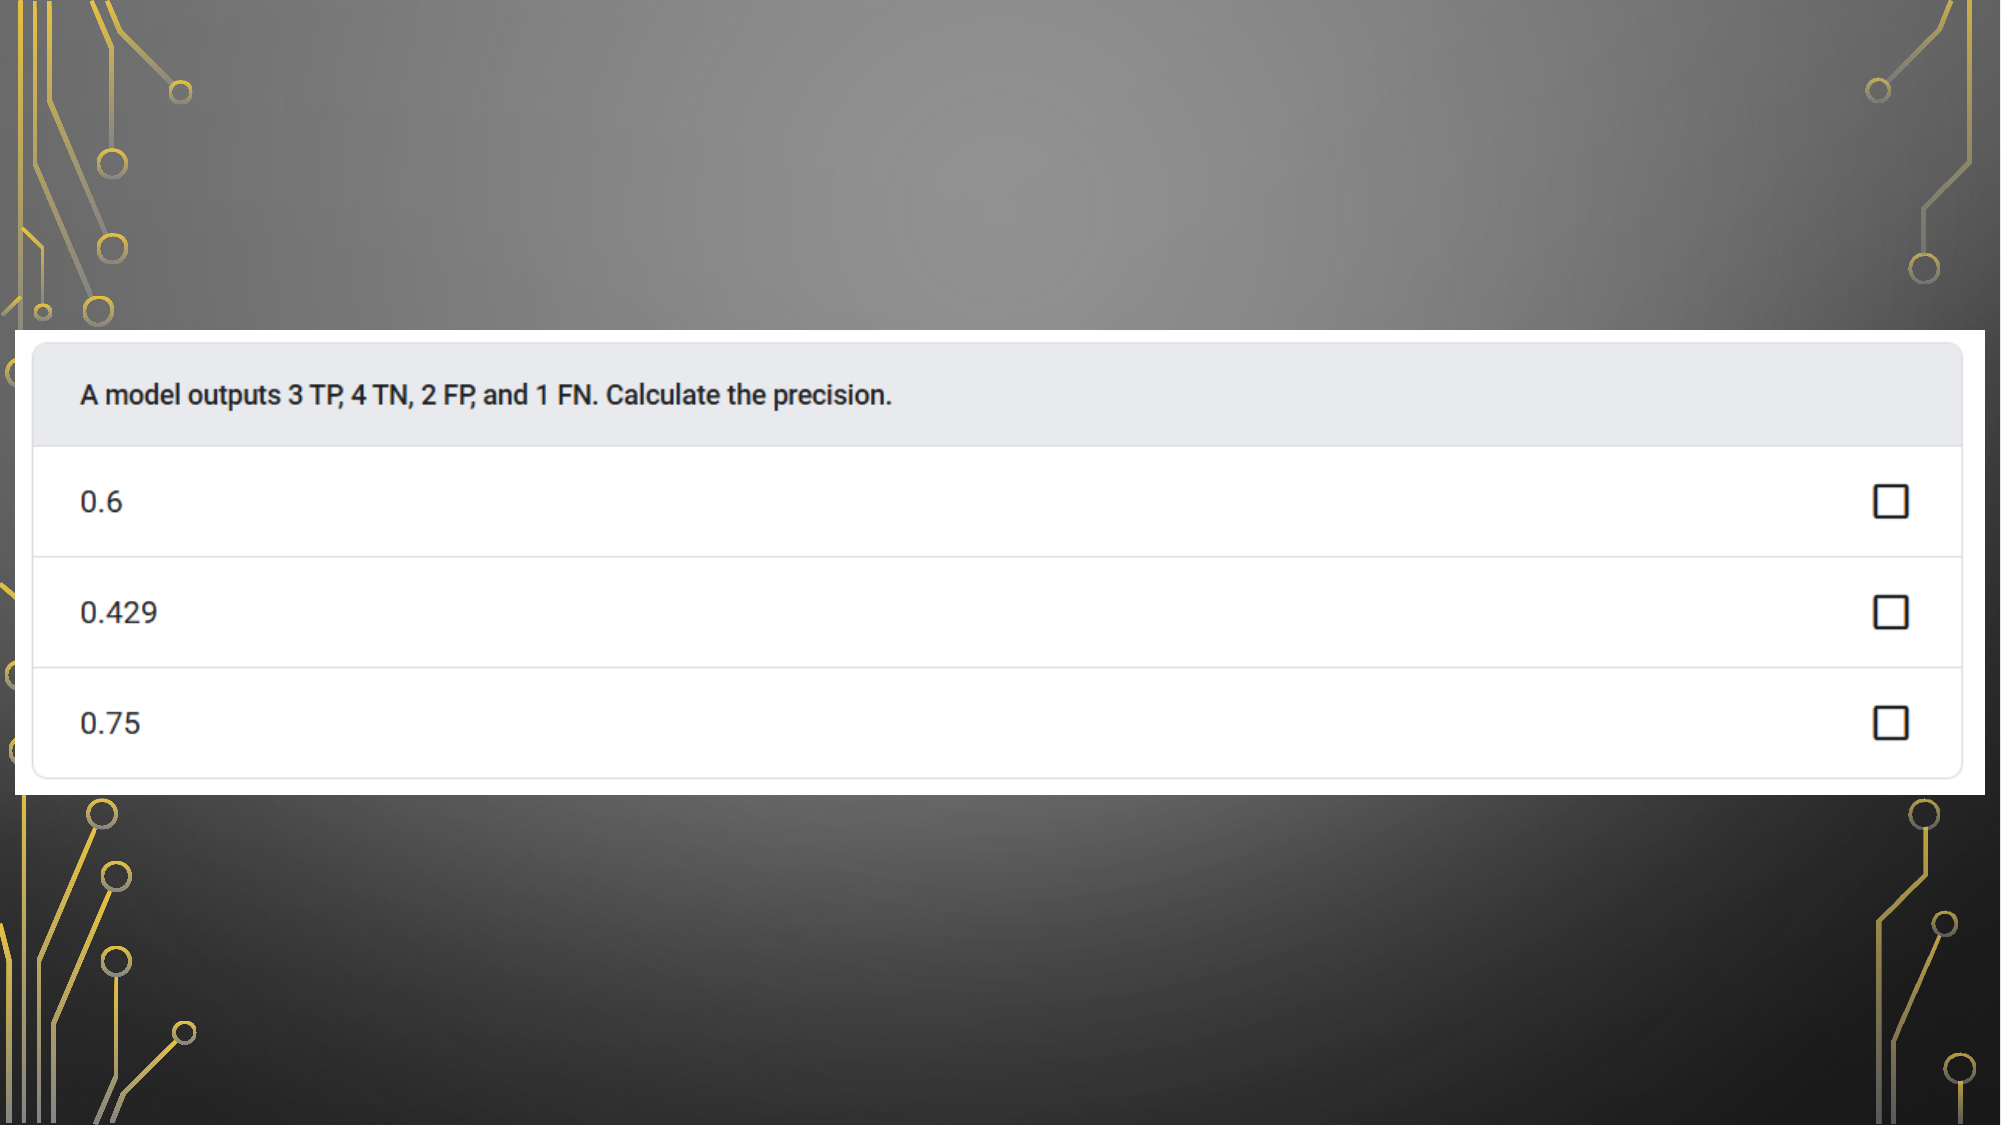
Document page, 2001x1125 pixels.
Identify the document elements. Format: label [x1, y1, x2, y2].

picture [15, 330, 1985, 795]
